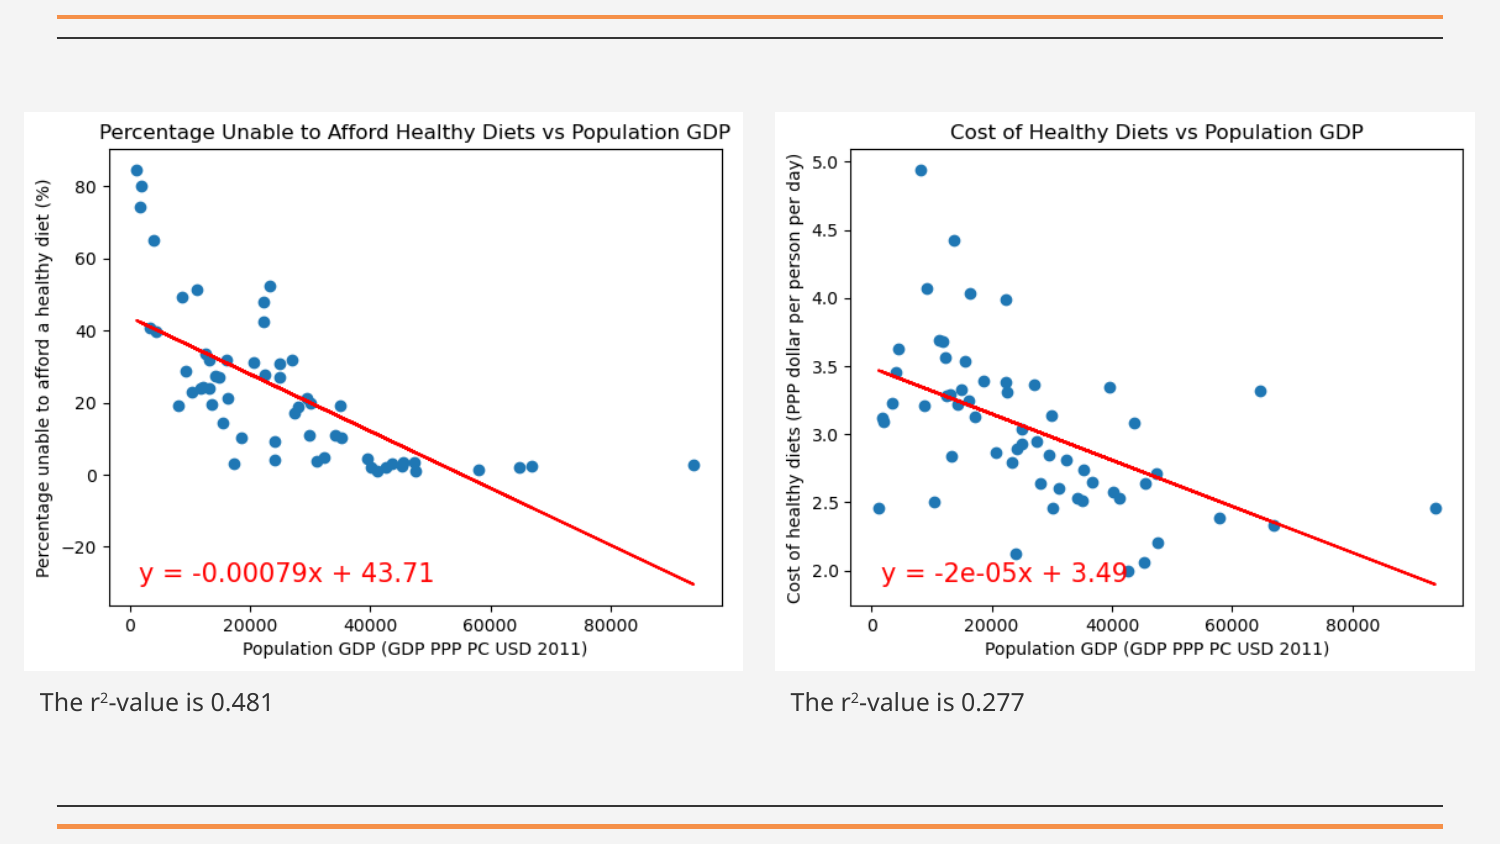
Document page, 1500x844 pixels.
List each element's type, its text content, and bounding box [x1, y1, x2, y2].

text_box The r2-value is 0.481 [24, 679, 725, 731]
text_box The r2-value is 0.277 [775, 679, 1475, 731]
picture [24, 111, 744, 672]
picture [775, 111, 1476, 672]
